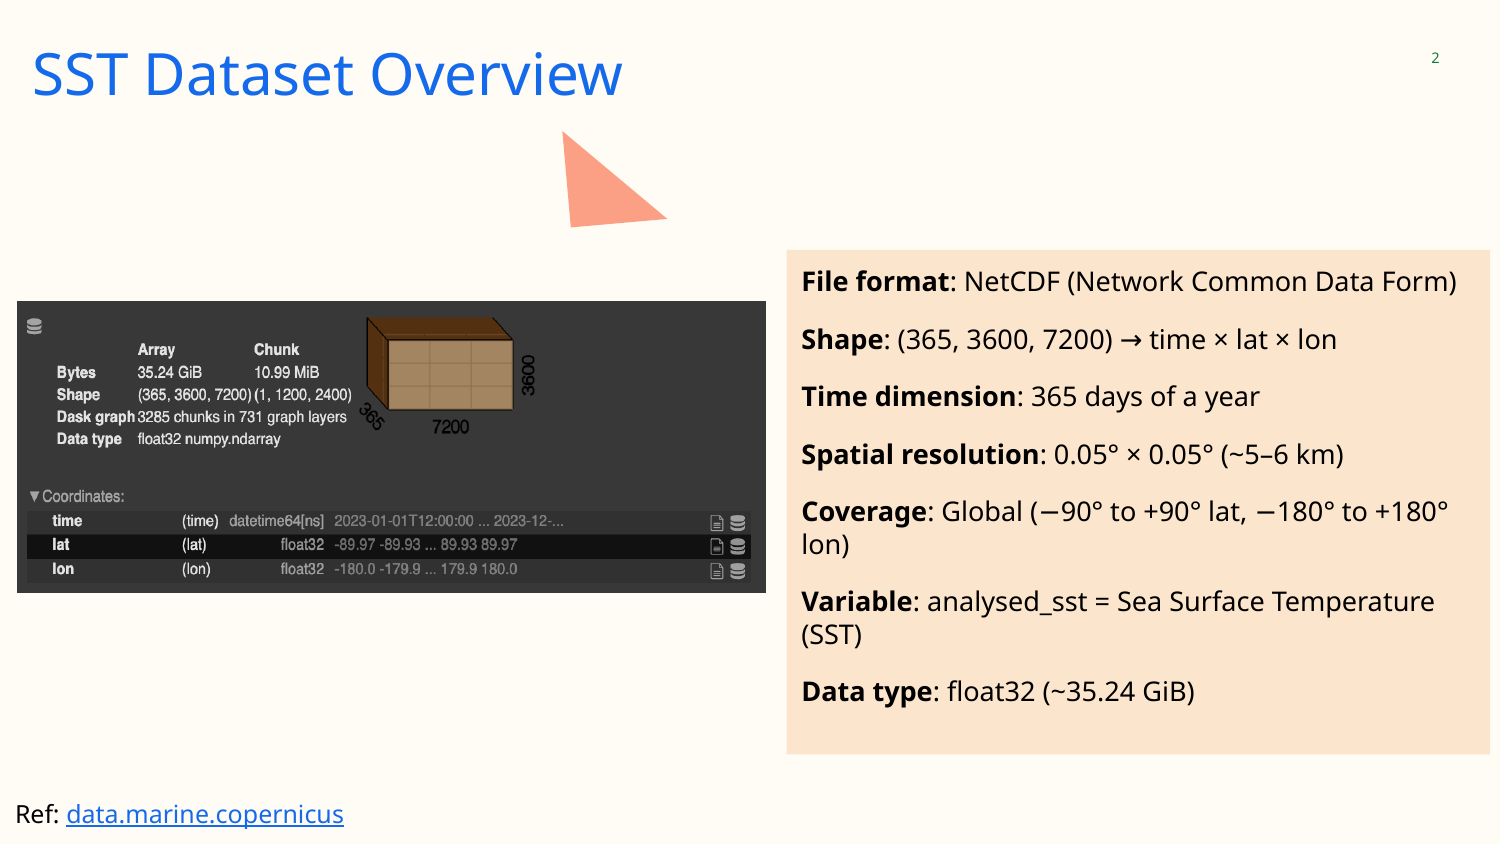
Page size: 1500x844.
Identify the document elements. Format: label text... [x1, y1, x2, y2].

text_box Ref: data.marine.copernicus [0, 783, 1317, 844]
list File format: NetCDF (Network Common Data Form) Shape: (365, 3600, 7200) → time × lat × lon Time dimension: 365 days of a year Spatial resolution: 0.05° × 0.05° (~5–6 km) Coverage: Global (−90° to +90° lat, −180° to +180° lon) Variable: analysed_sst = Sea Surface Temperature (SST) Data type: float32 (~35.24 GiB) [786, 249, 1491, 755]
text_box [562, 131, 668, 228]
slide_number 2 [1364, 33, 1455, 99]
picture [16, 301, 766, 593]
title SST Dataset Overview [17, 17, 644, 123]
